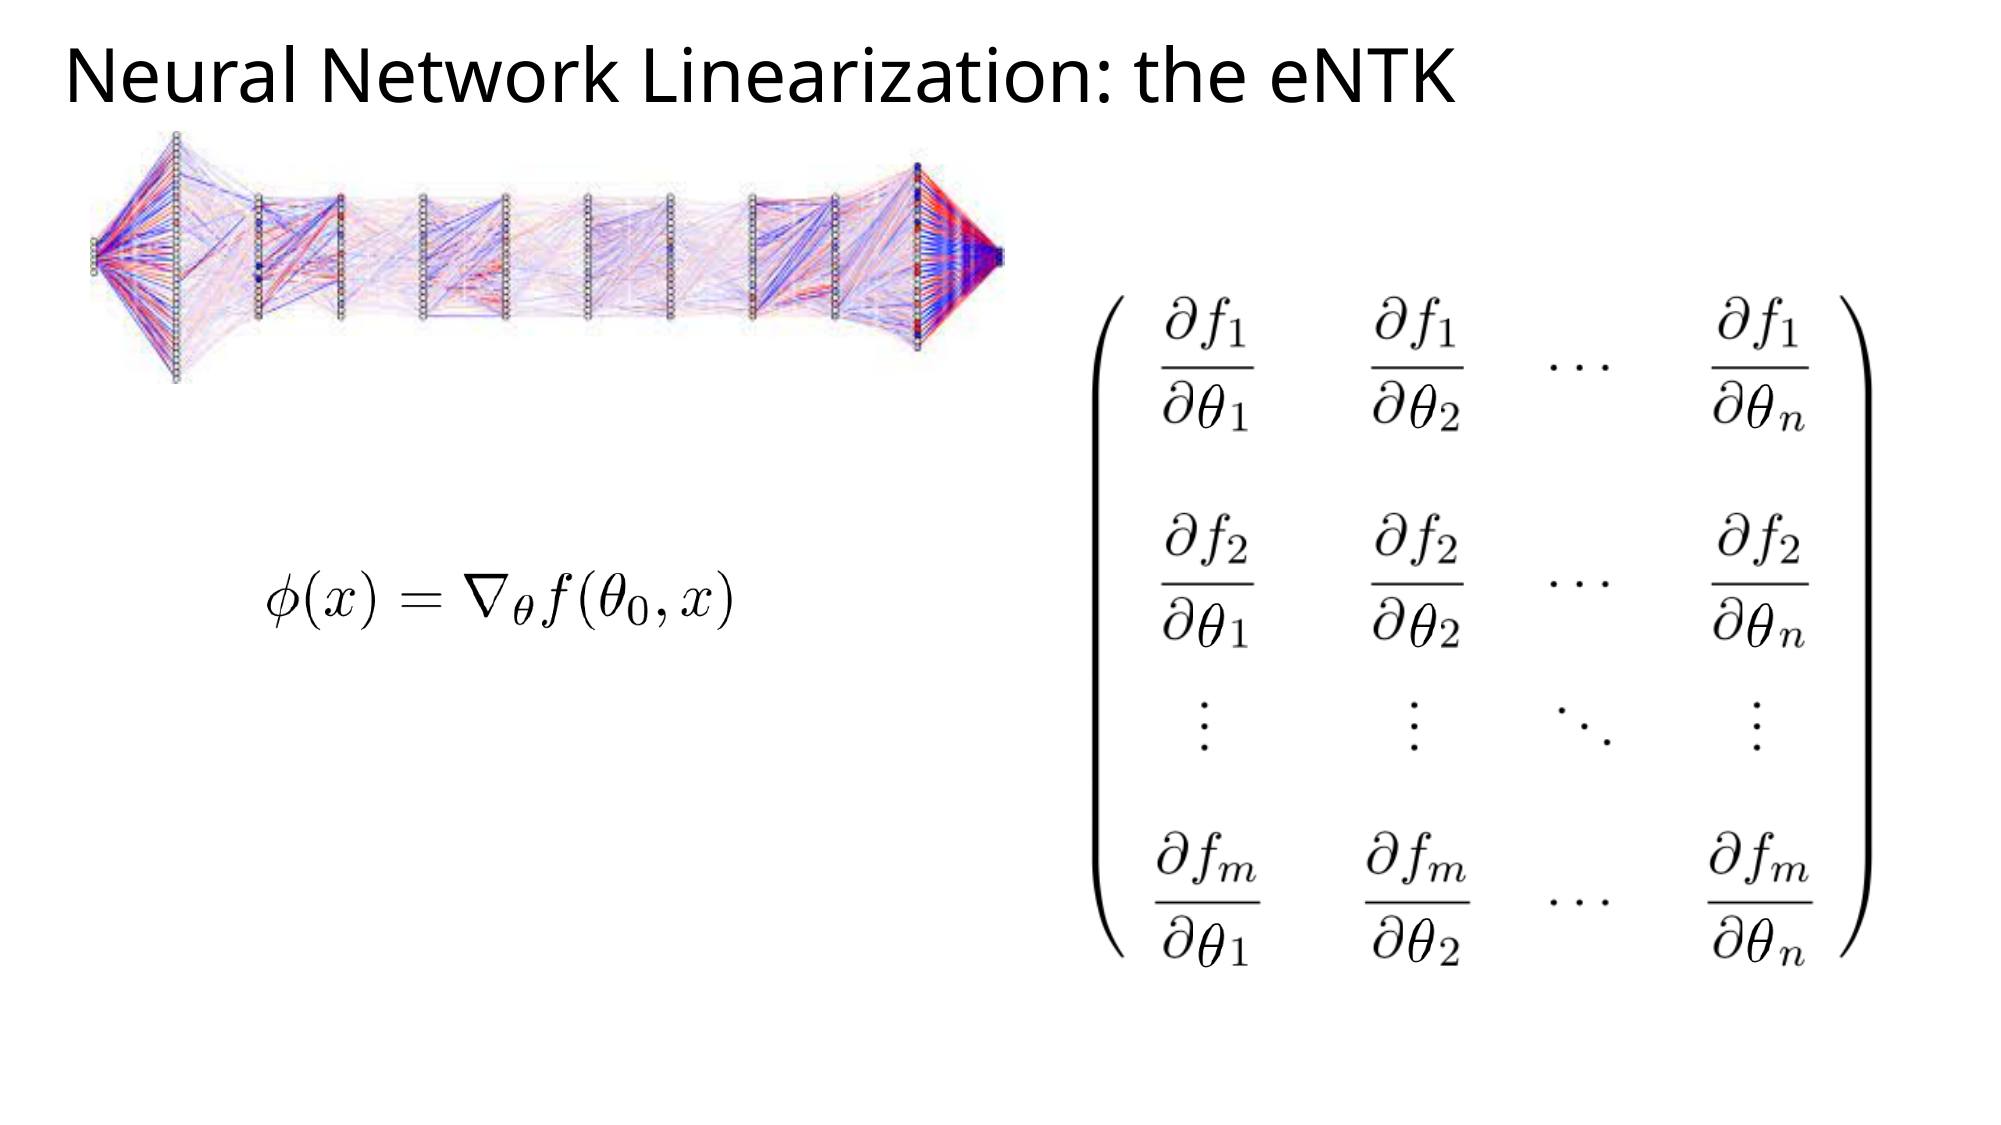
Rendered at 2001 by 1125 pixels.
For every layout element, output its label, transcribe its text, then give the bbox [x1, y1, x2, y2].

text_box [1192, 383, 1779, 973]
picture [1090, 279, 1880, 975]
title Neural Network Linearization: the eNTK [48, 0, 1774, 187]
picture [260, 562, 748, 641]
picture [89, 131, 1005, 384]
